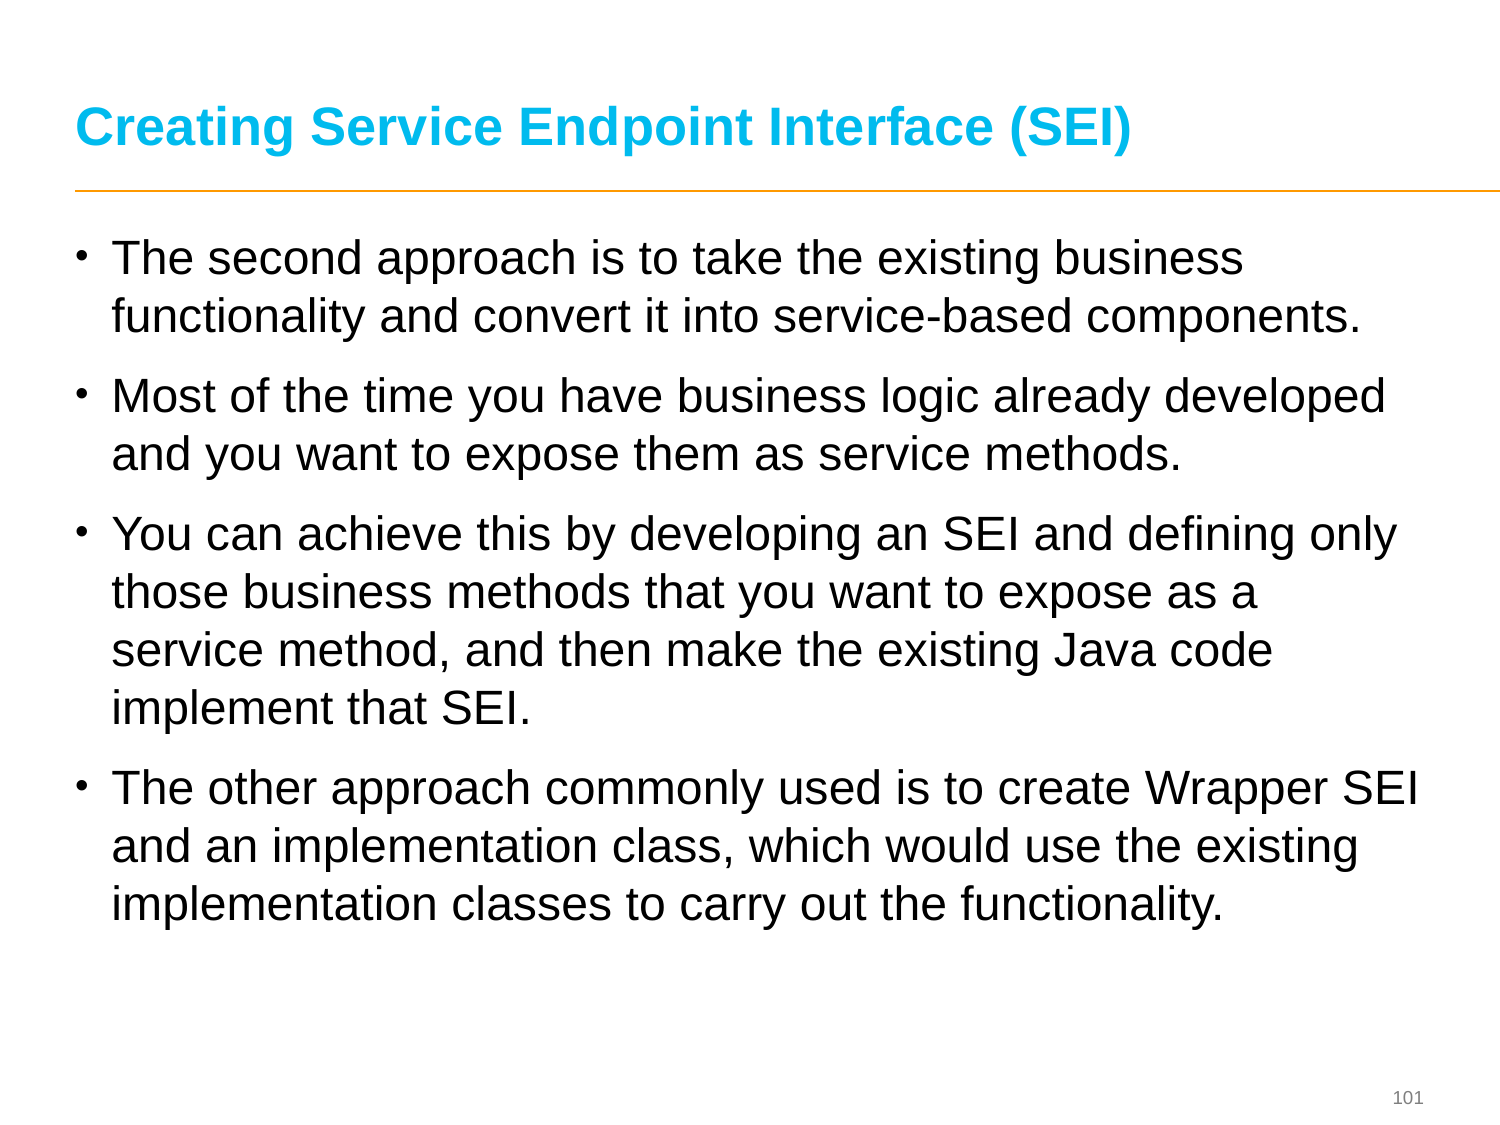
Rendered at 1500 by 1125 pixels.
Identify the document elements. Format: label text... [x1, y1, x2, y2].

title Creating Service Endpoint Interface (SEI) [75, 27, 1422, 157]
list The second approach is to take the existing business functionality and convert it into service-based components. Most of the time you have business logic already developed and you want to expose them as service methods. You can achieve this by developing an SEI and defining only those business methods that you want to expose as a service method, and then make the existing Java code implement that SEI. The other approach commonly used is to create Wrapper SEI and an implementation class, which would use the existing implementation classes to carry out the functionality. [75, 226, 1425, 1018]
